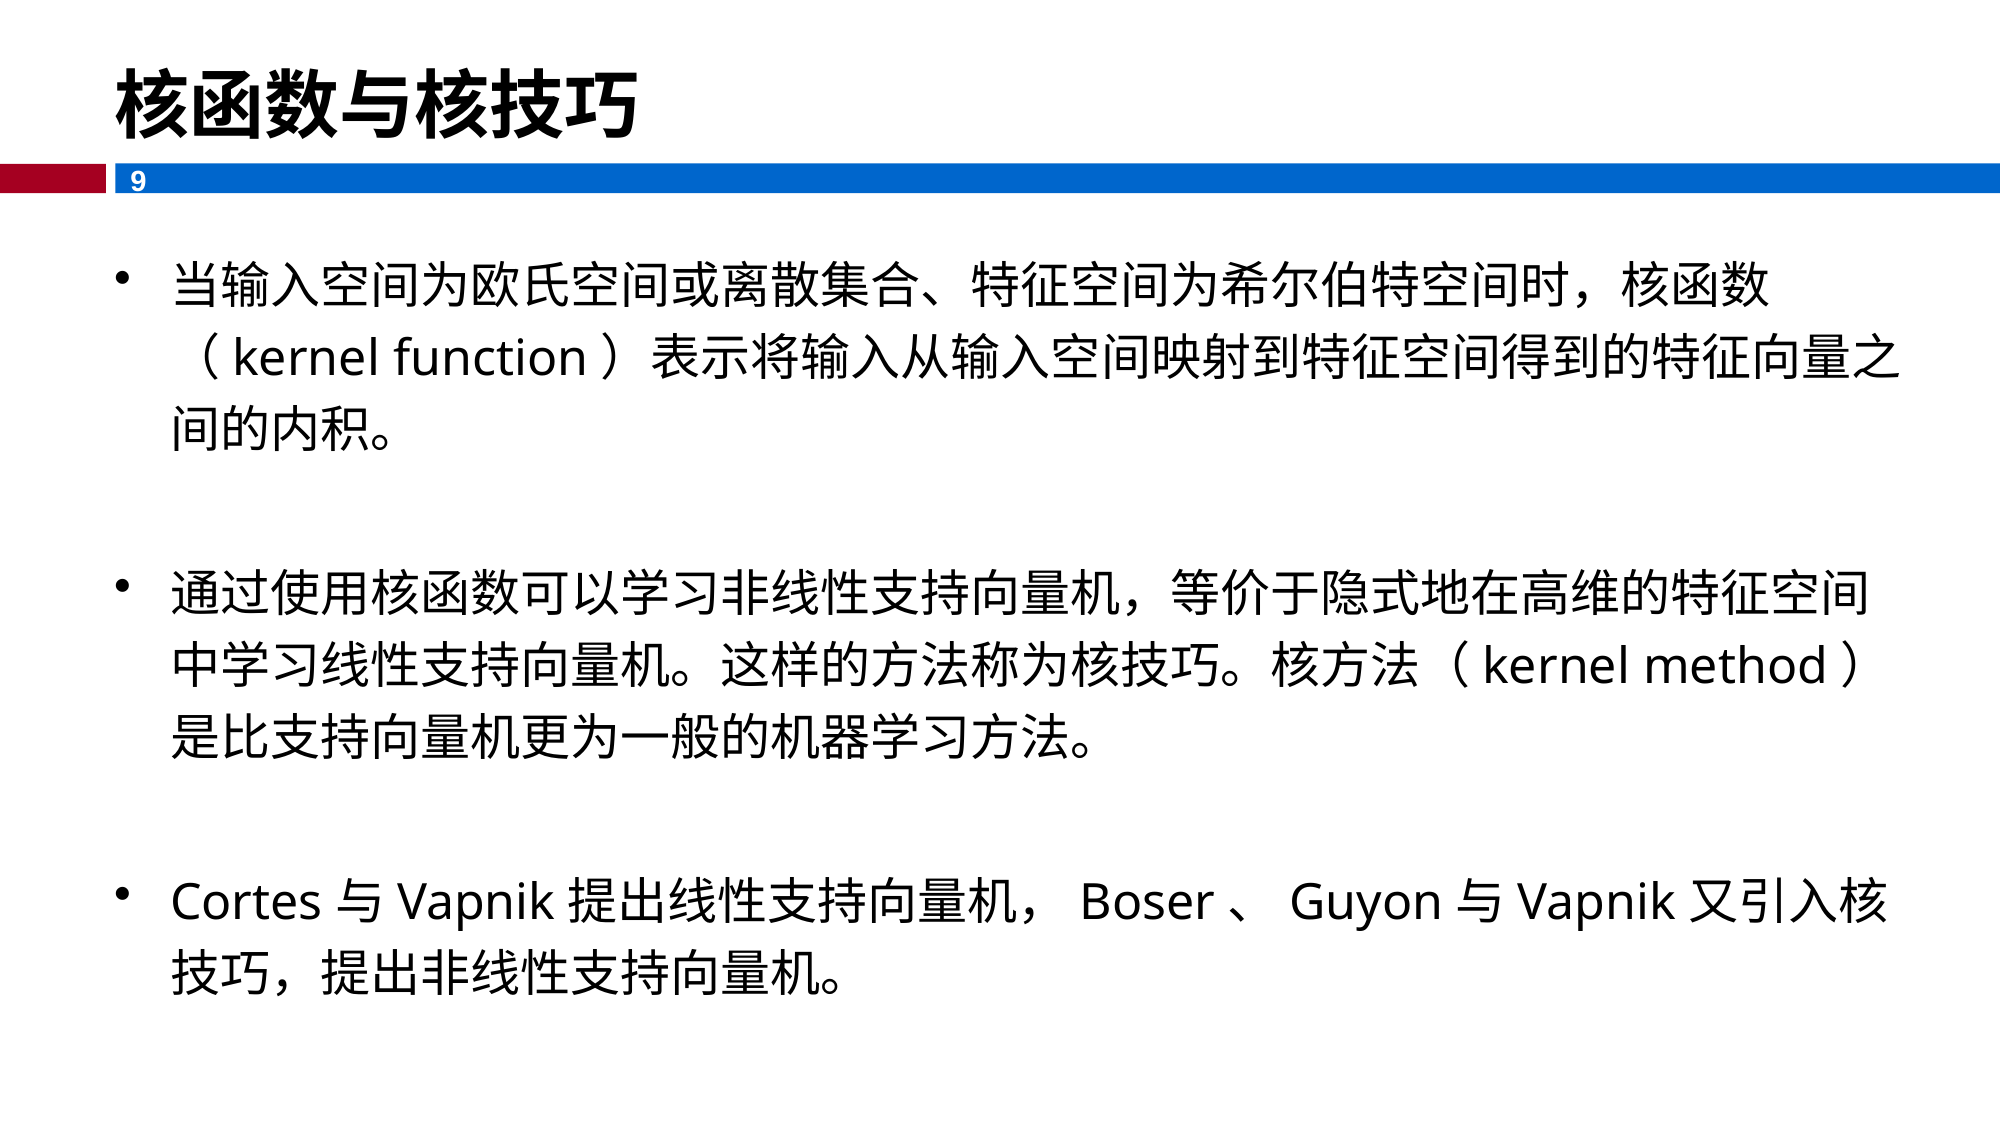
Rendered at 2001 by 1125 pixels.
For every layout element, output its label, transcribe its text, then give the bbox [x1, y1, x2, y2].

list 当输入空间为欧氏空间或离散集合、特征空间为希尔伯特空间时，核函数（kernel function）表示将输入从输入空间映射到特征空间得到的特征向量之间的内积。 通过使用核函数可以学习非线性支持向量机，等价于隐式地在高维的特征空间中学习线性支持向量机。这样的方法称为核技巧。核方法（kernel method）是比支持向量机更为一般的机器学习方法。 Cortes与Vapnik提出线性支持向量机，Boser、Guyon与Vapnik又引入核技巧，提出非线性支持向量机。 [99, 234, 1930, 1016]
text_box 核函数与核技巧 [99, 0, 1825, 218]
